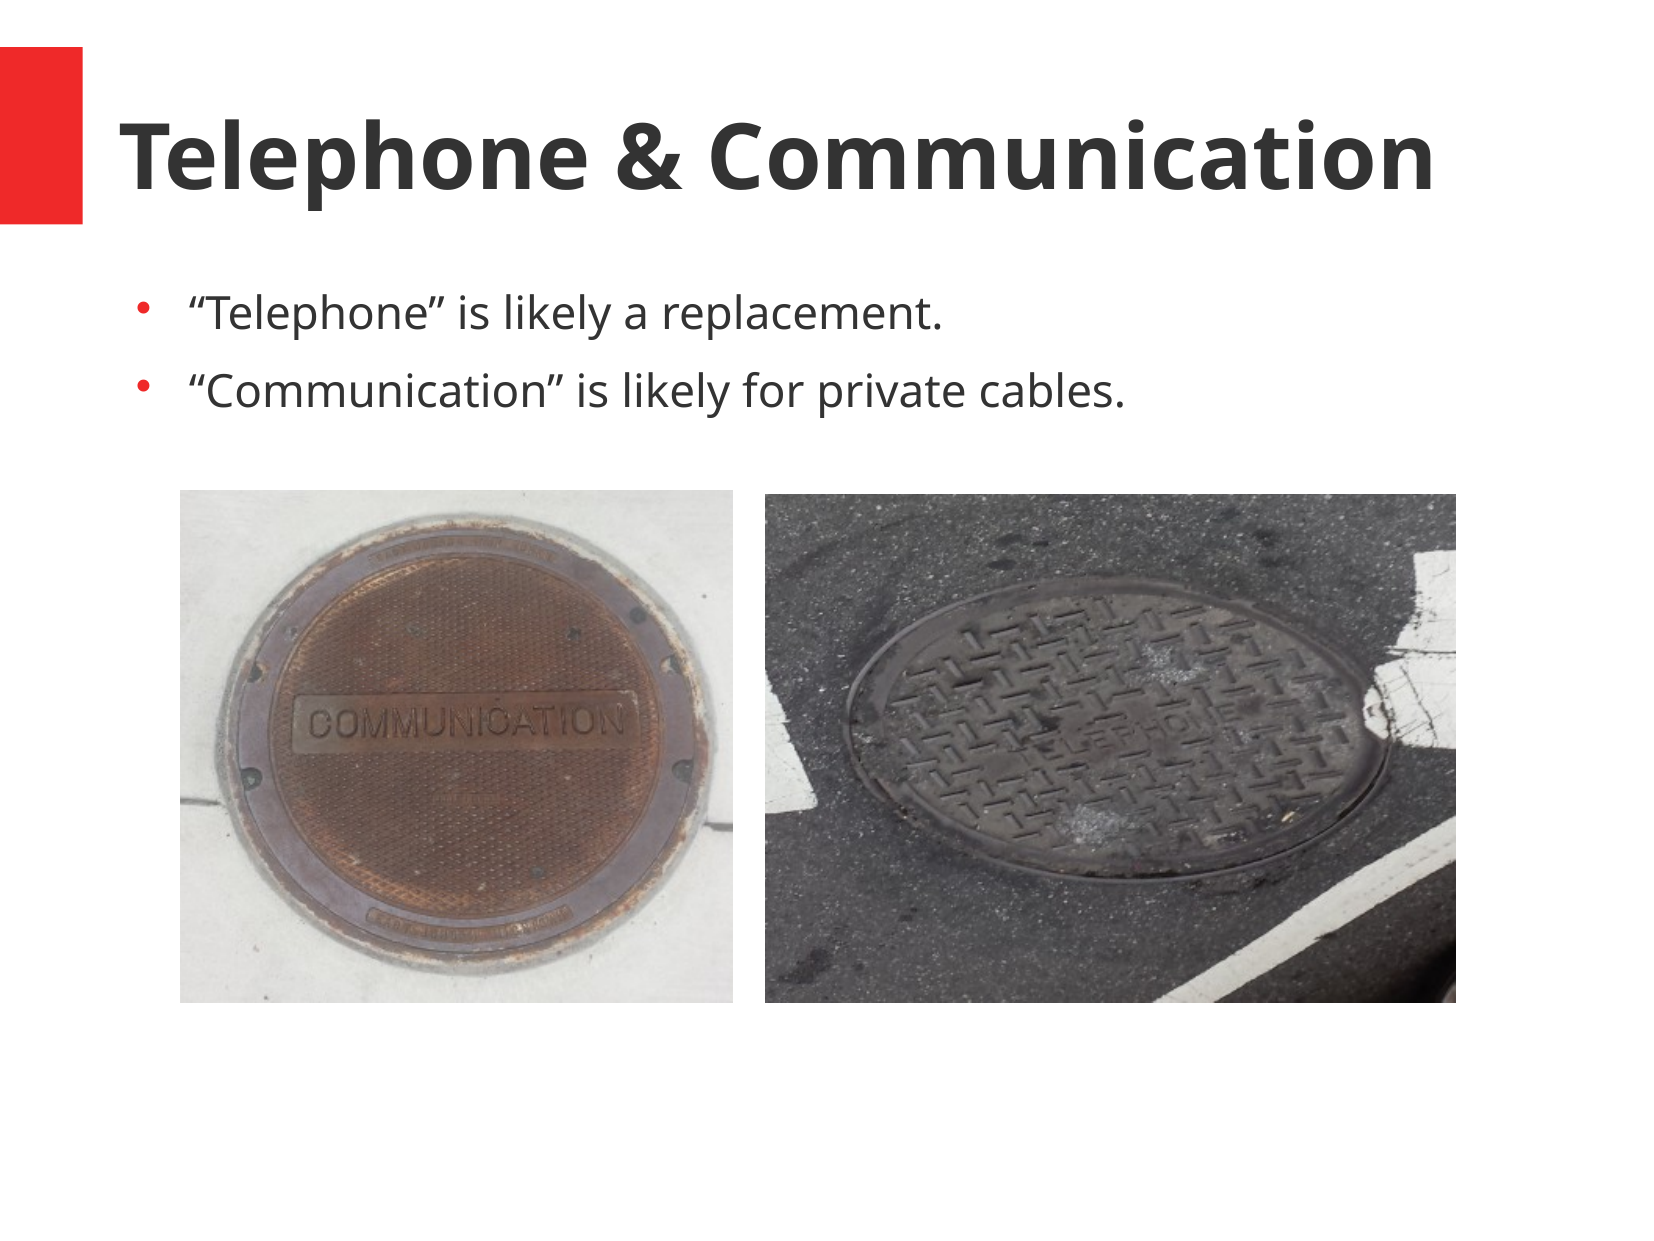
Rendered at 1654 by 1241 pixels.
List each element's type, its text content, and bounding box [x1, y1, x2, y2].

text_box “Telephone” is likely a replacement. “Communication” is likely for private cables. [118, 283, 1536, 1003]
text_box Telephone & Communication [118, 97, 1571, 208]
picture [764, 494, 1456, 1003]
picture [179, 490, 734, 1003]
